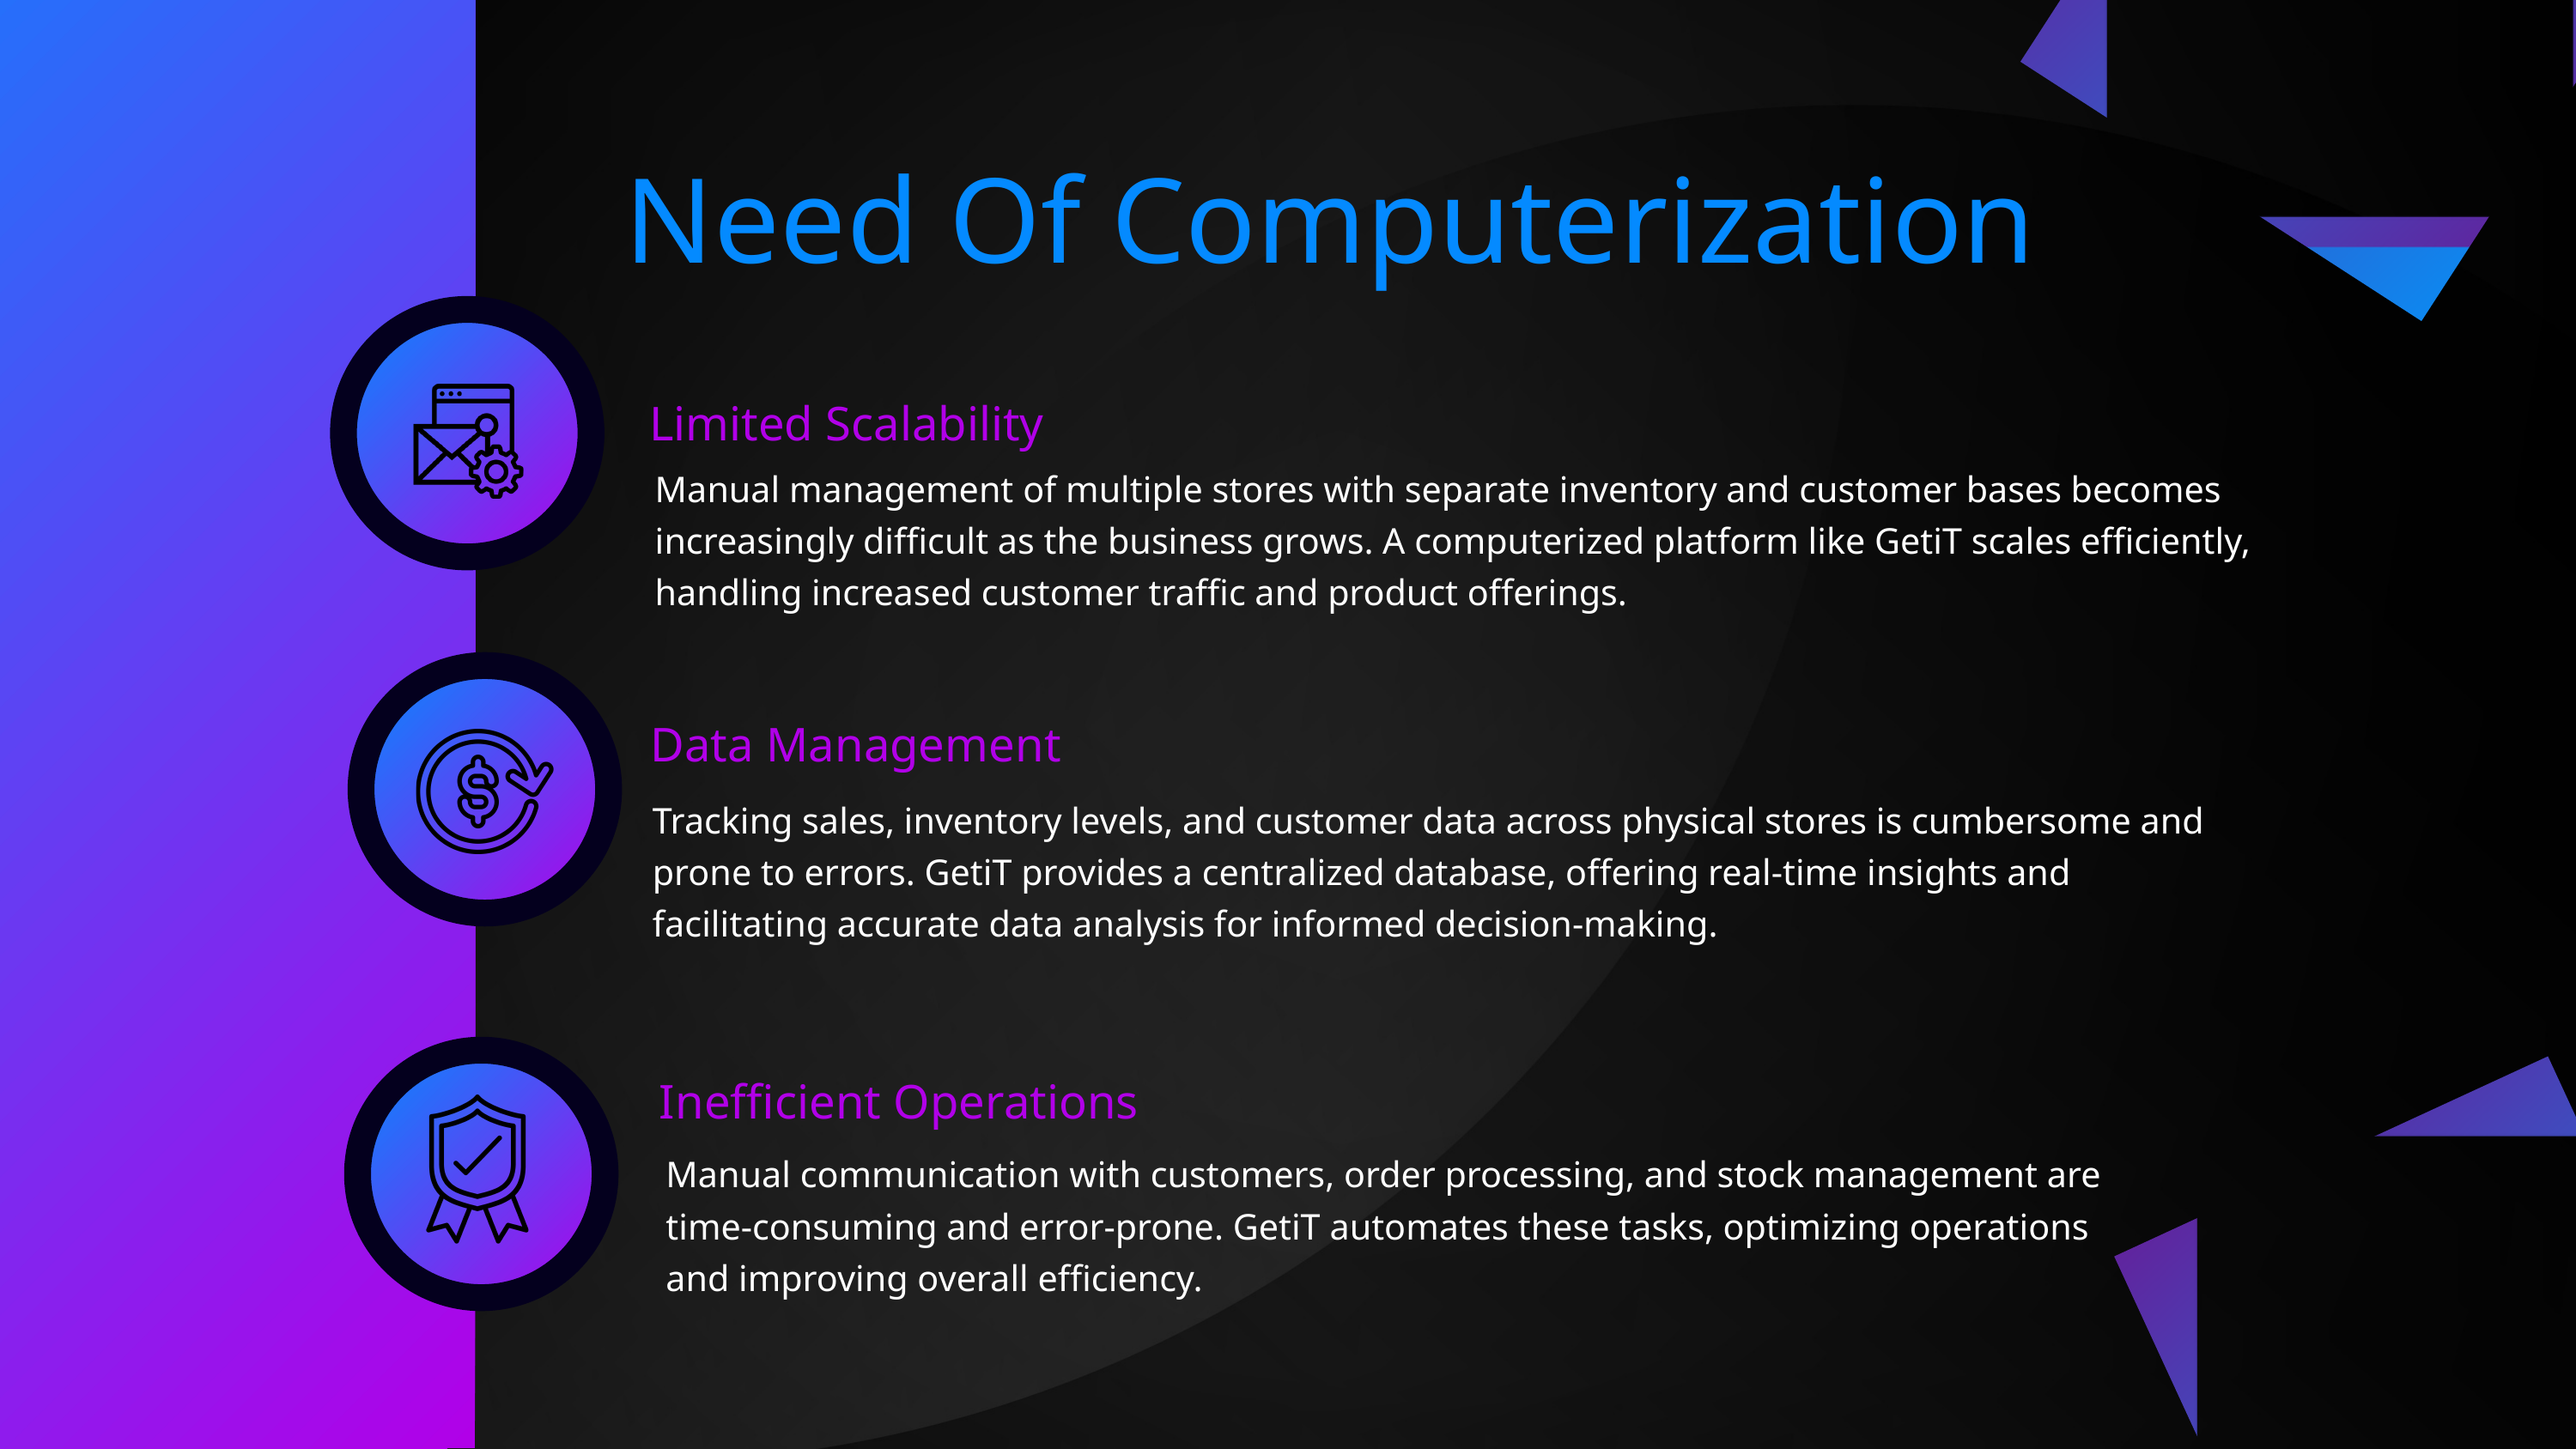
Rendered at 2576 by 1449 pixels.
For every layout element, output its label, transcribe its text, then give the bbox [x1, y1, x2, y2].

text_box Need Of Computerization [624, 123, 2275, 287]
text_box [476, 0, 2576, 1449]
text_box Tracking sales, inventory levels, and customer data across physical stores is cumbersome and prone to errors. GetiT provides a centralized database, offering real-time insights and facilitating accurate data analysis for informed decision-making. [652, 789, 2229, 945]
text_box [2125, 1056, 2576, 1449]
text_box Inefficient Operations [659, 1063, 1248, 1129]
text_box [361, 665, 609, 913]
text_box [357, 1050, 605, 1298]
text_box Limited Scalability [649, 385, 1149, 451]
text_box Manual communication with customers, order processing, and stock management are time-consuming and error-prone. GetiT automates these tasks, optimizing operations and improving overall efficiency. [665, 1143, 2125, 1299]
text_box Data Management [650, 706, 1293, 772]
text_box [343, 309, 592, 557]
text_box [0, 0, 476, 1449]
text_box Manual management of multiple stores with separate inventory and customer bases becomes increasingly difficult as the business grows. A computerized platform like GetiT scales efficiently, handling increased customer traffic and product offerings. [654, 458, 2351, 613]
text_box [2020, 0, 2576, 322]
